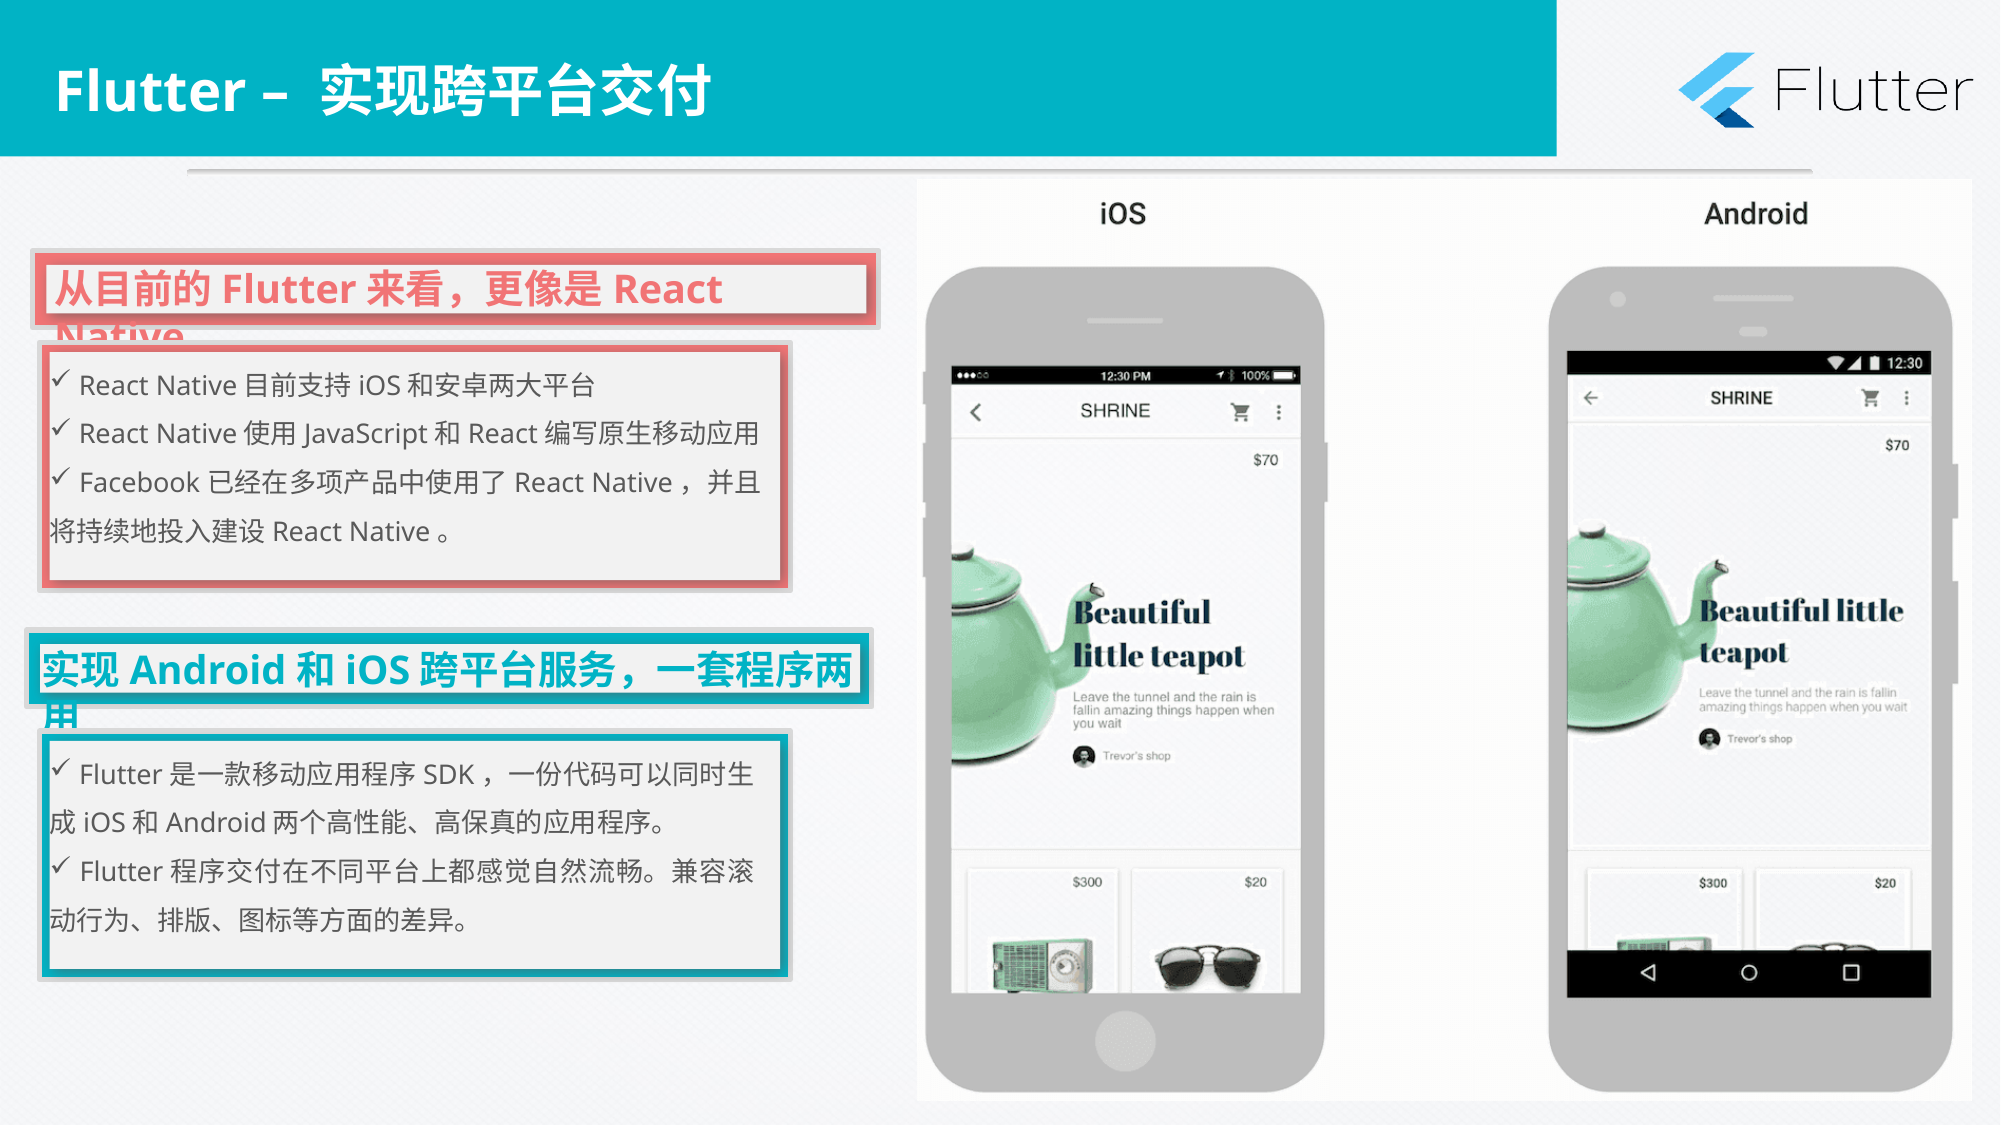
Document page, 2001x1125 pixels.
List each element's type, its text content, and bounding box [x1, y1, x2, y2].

picture [0, 0, 2001, 1125]
text_box [0, 0, 1559, 158]
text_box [39, 730, 791, 982]
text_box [26, 629, 894, 707]
text_box Flutter – 实现跨平台交付 [39, 48, 1409, 131]
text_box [32, 250, 879, 328]
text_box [39, 341, 791, 648]
